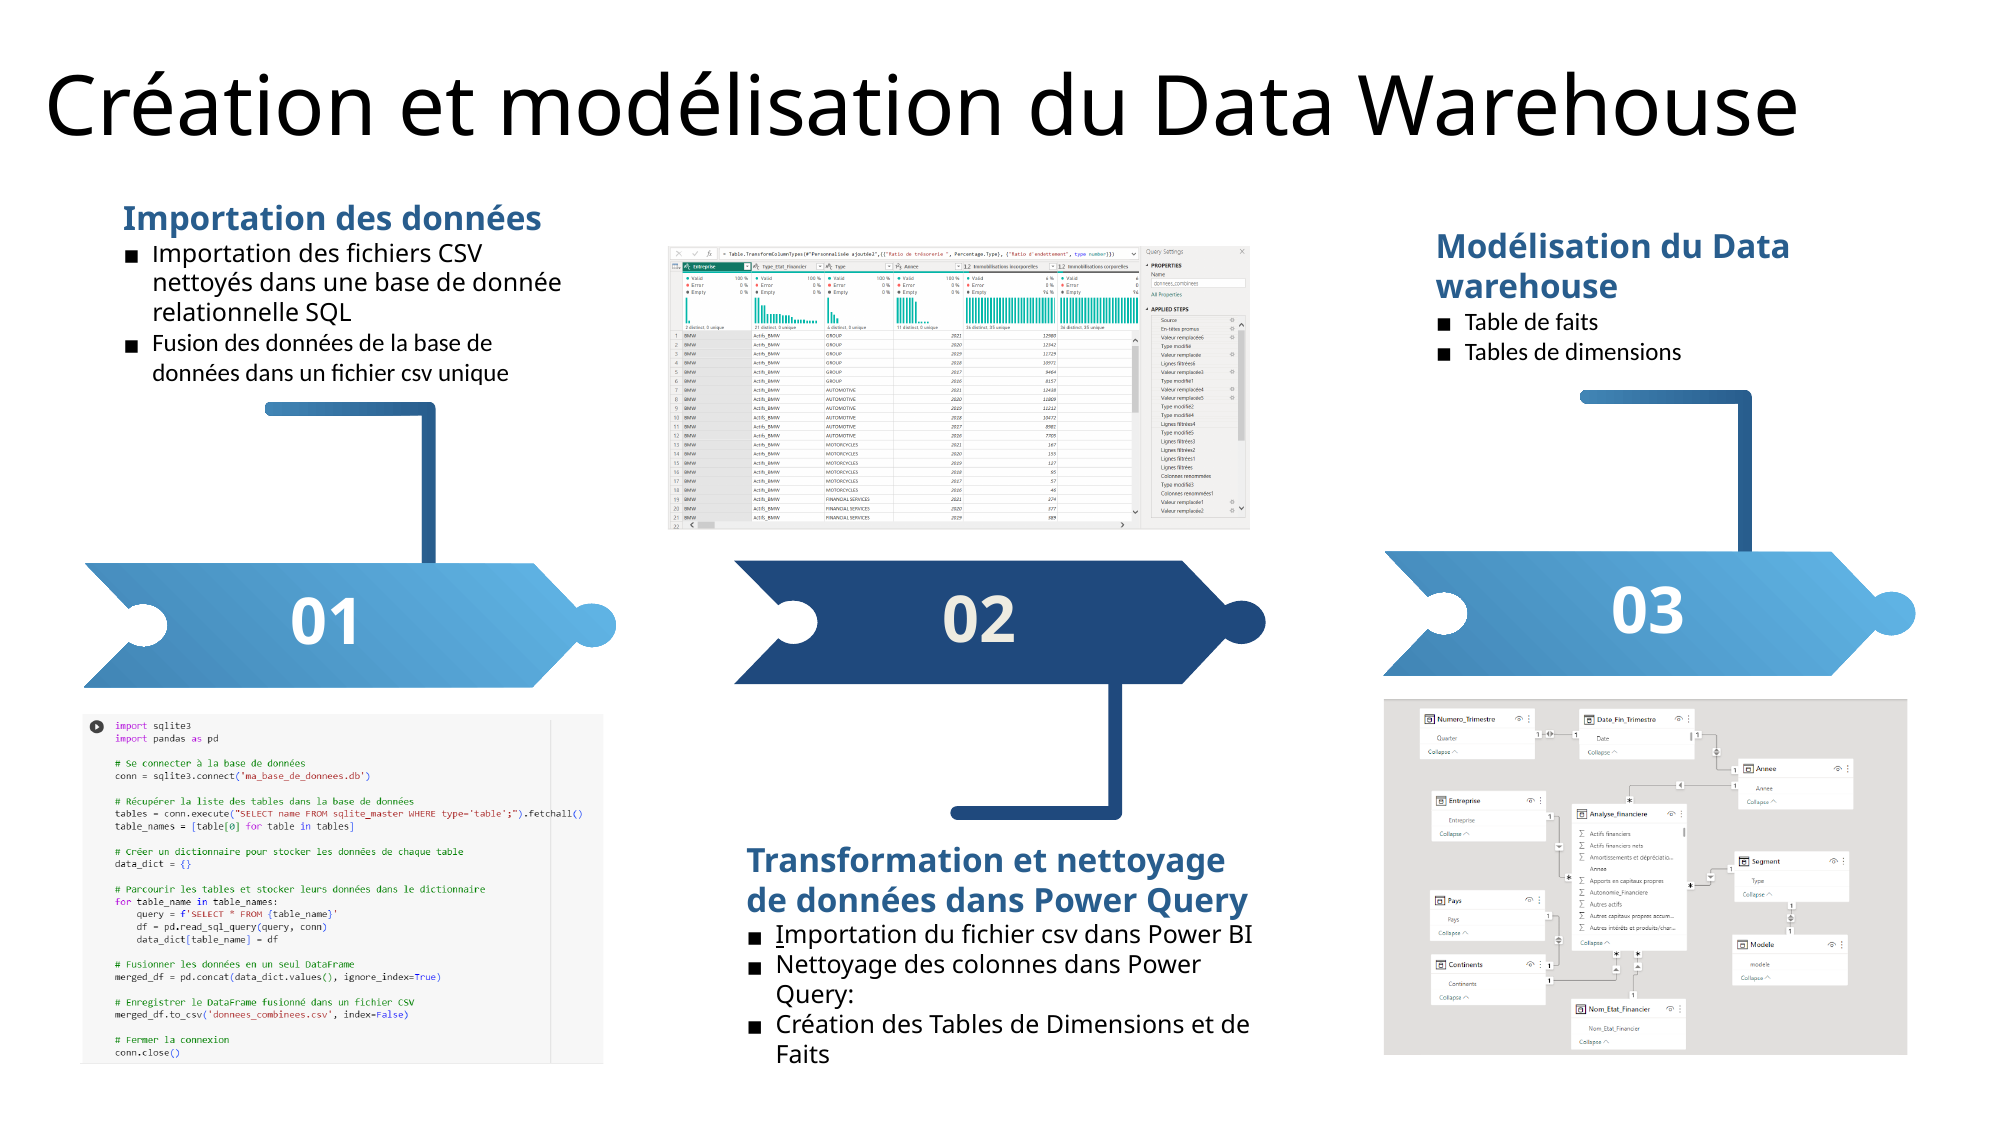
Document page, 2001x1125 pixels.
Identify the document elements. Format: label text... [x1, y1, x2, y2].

picture [79, 714, 604, 1065]
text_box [84, 193, 617, 688]
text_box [733, 560, 1266, 1106]
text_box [1383, 221, 1916, 676]
picture [667, 246, 1251, 530]
picture [1383, 699, 1908, 1055]
text_box Création et modélisation du Data Warehouse [37, 48, 1970, 156]
